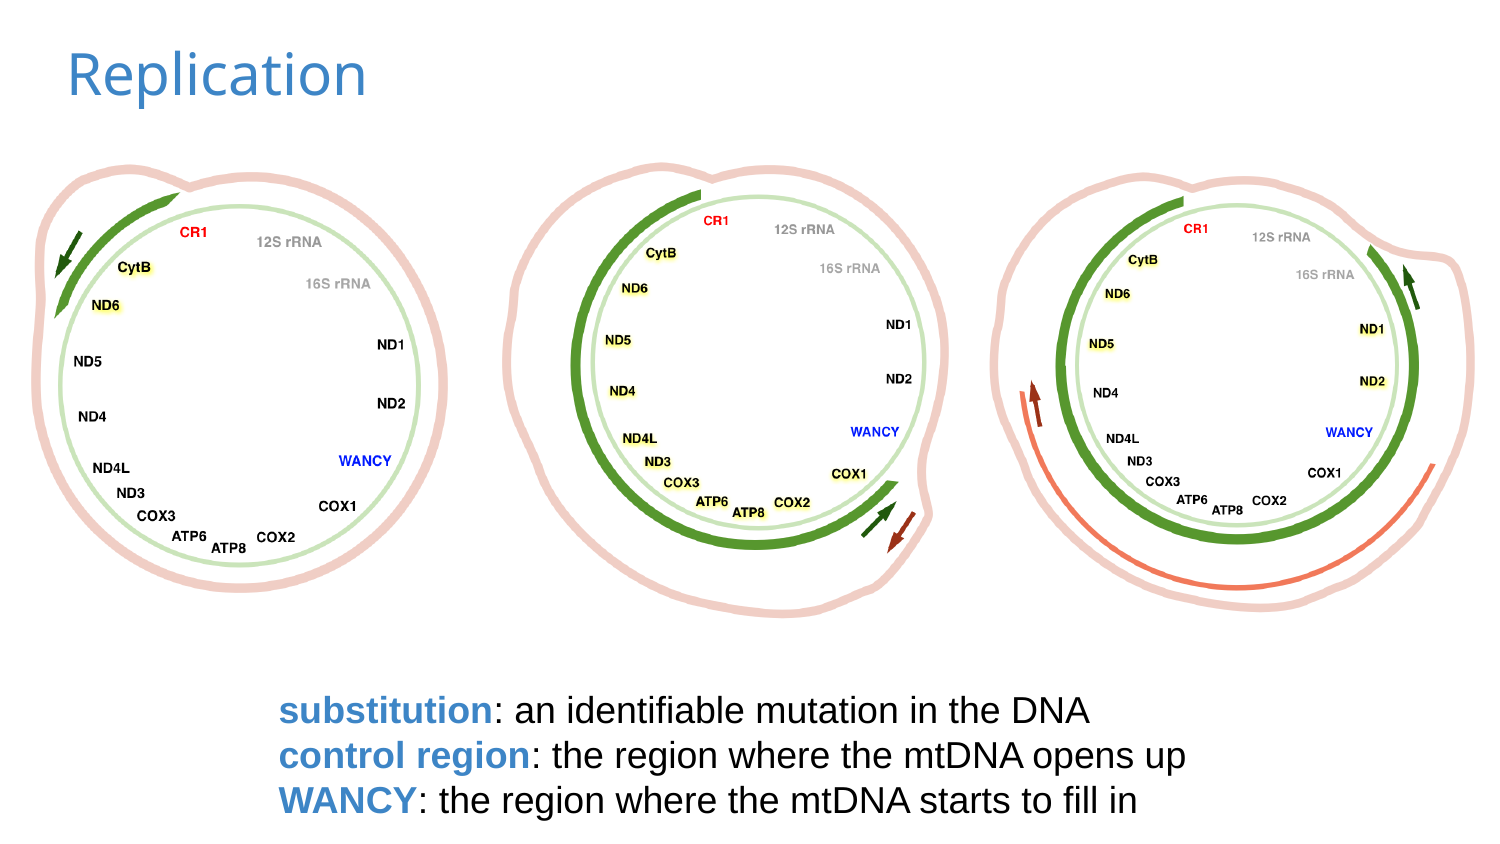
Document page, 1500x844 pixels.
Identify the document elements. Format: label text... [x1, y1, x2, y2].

title Replication [51, 21, 1449, 116]
picture [985, 156, 1482, 621]
text_box substitution: an identifiable mutation in the DNA control region: the region where the mtDNA opens up WANCY: the region where the mtDNA starts to fill in [263, 670, 1229, 792]
picture [483, 162, 955, 625]
picture [18, 164, 453, 597]
